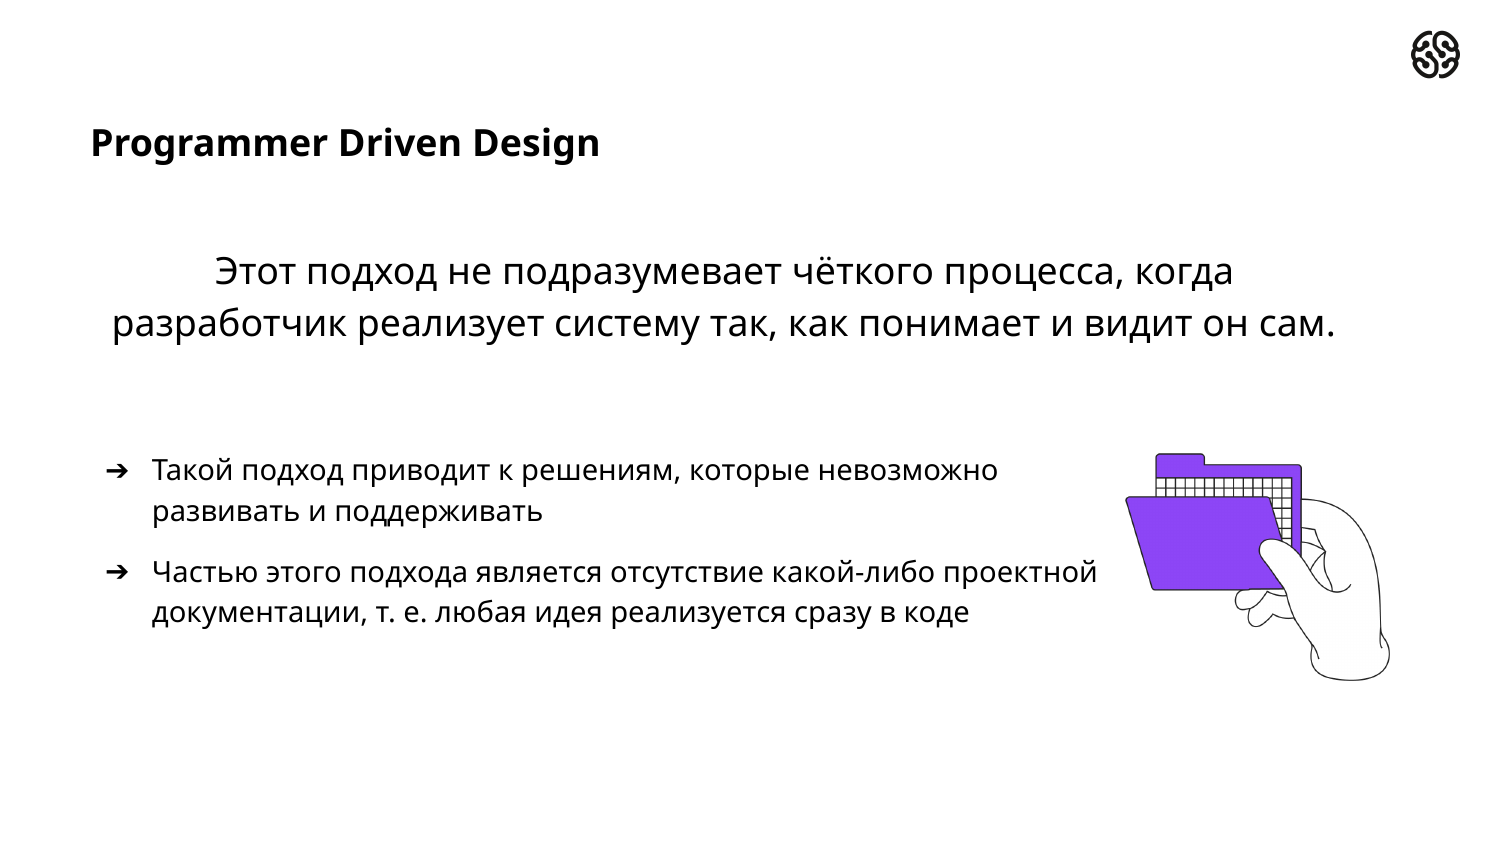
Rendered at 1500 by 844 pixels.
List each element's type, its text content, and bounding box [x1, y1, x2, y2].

title Programmer Driven Design [90, 22, 1413, 164]
picture [1124, 452, 1390, 681]
picture [1413, 30, 1460, 79]
text_box Такой подход приводит к решениям, которые невозможно развивать и поддерживать Частью этого подхода является отсутствие какой-либо проектной документации, т. е. любая идея реализуется сразу в коде [90, 431, 1117, 643]
text_box Этот подход не подразумевает чёткого процесса, когда разработчик реализует систему так, как понимает и видит он сам. [89, 225, 1359, 359]
